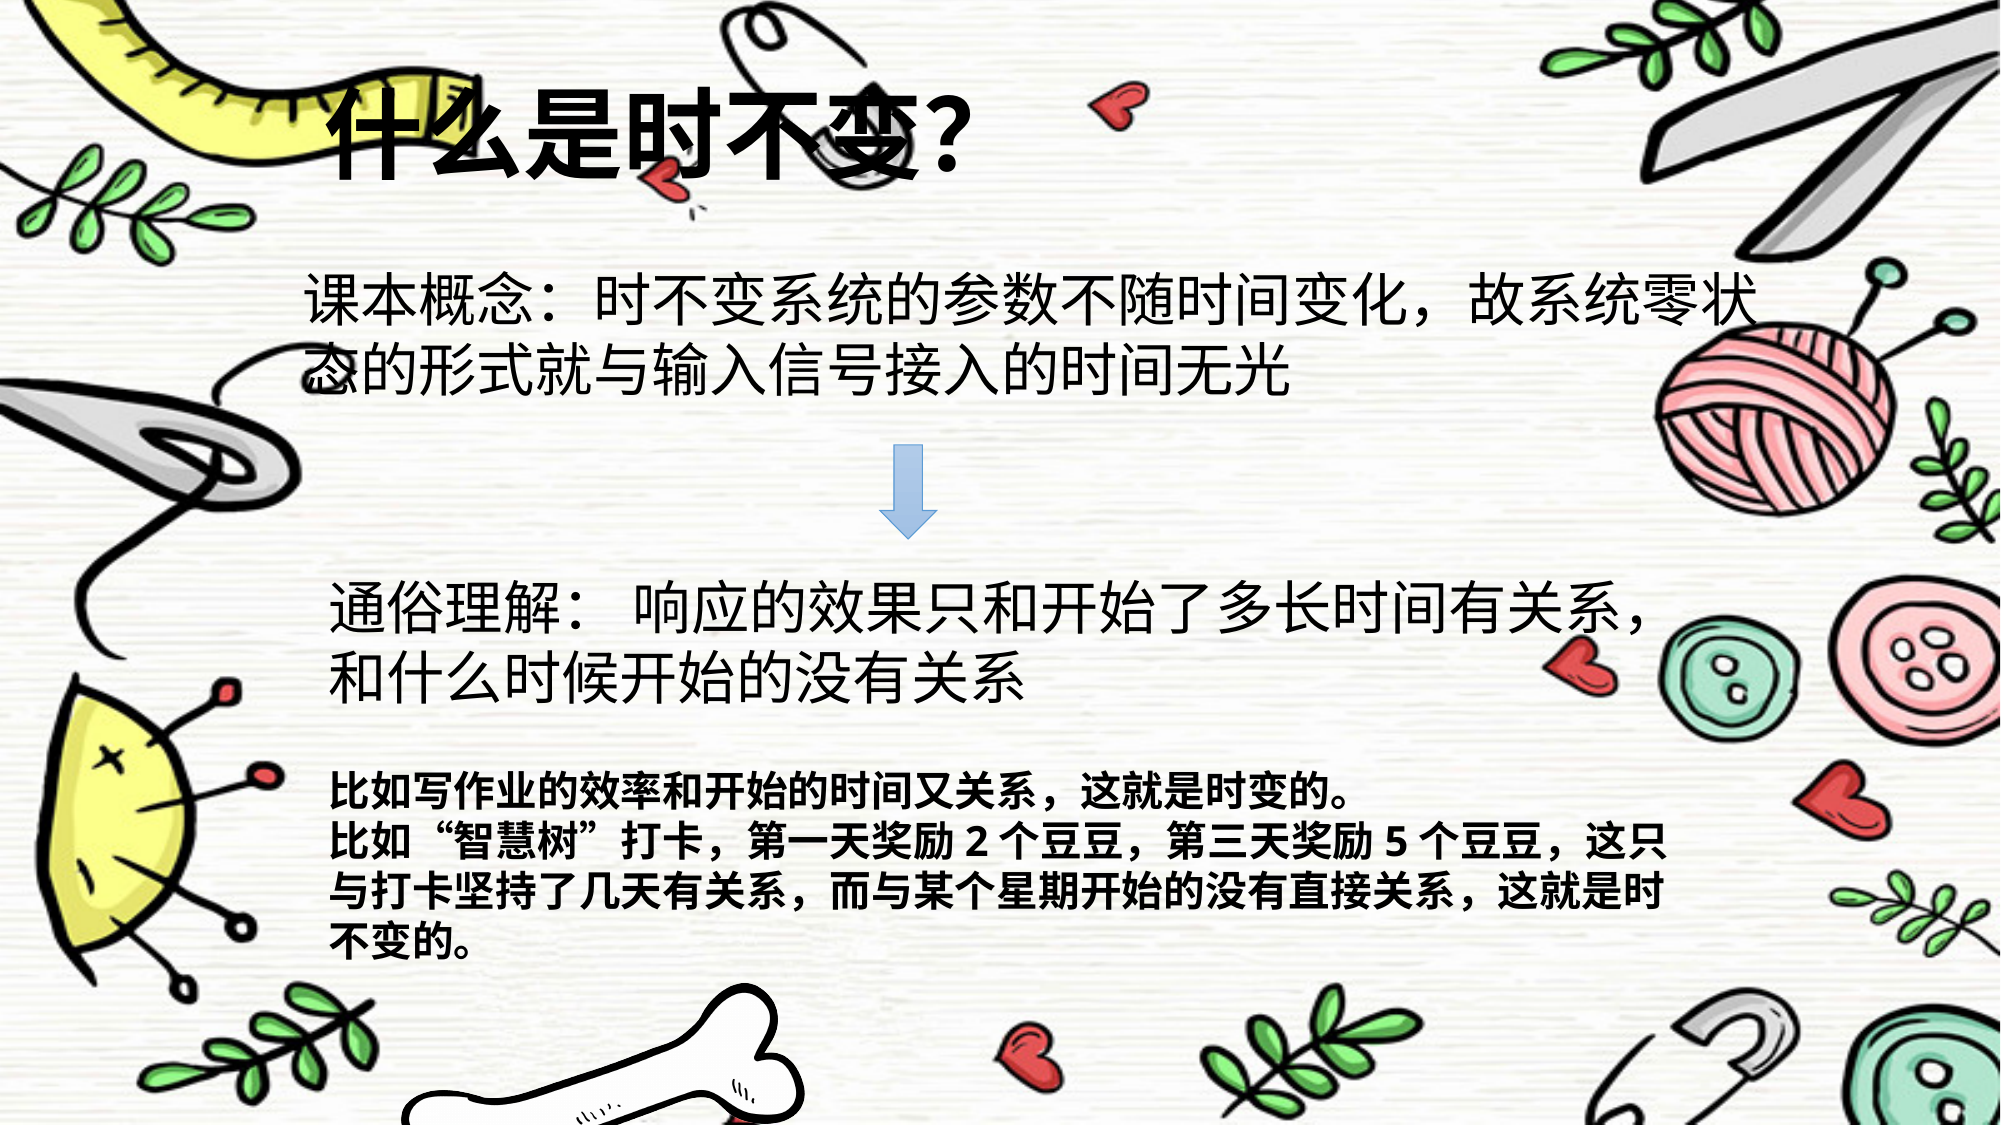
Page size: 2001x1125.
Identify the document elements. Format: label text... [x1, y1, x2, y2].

text_box 课本概念：时不变系统的参数不随时间变化，故系统零状态的形式就与输入信号接入的时间无光 [287, 255, 1774, 411]
text_box [878, 444, 938, 540]
text_box 通俗理解： 响应的效果只和开始了多长时间有关系，和什么时候开始的没有关系 [313, 563, 1687, 719]
picture [0, 0, 2001, 1125]
text_box 比如写作业的效率和开始的时间又关系，这就是时变的。 比如“智慧树”打卡，第一天奖励2个豆豆，第三天奖励5个豆豆，这只与打卡坚持了几天有关系，而与某个星期开始的没有直接关系，这就是时不变的。 [313, 756, 1709, 1022]
text_box 什么是时不变？ [173, 64, 1175, 200]
